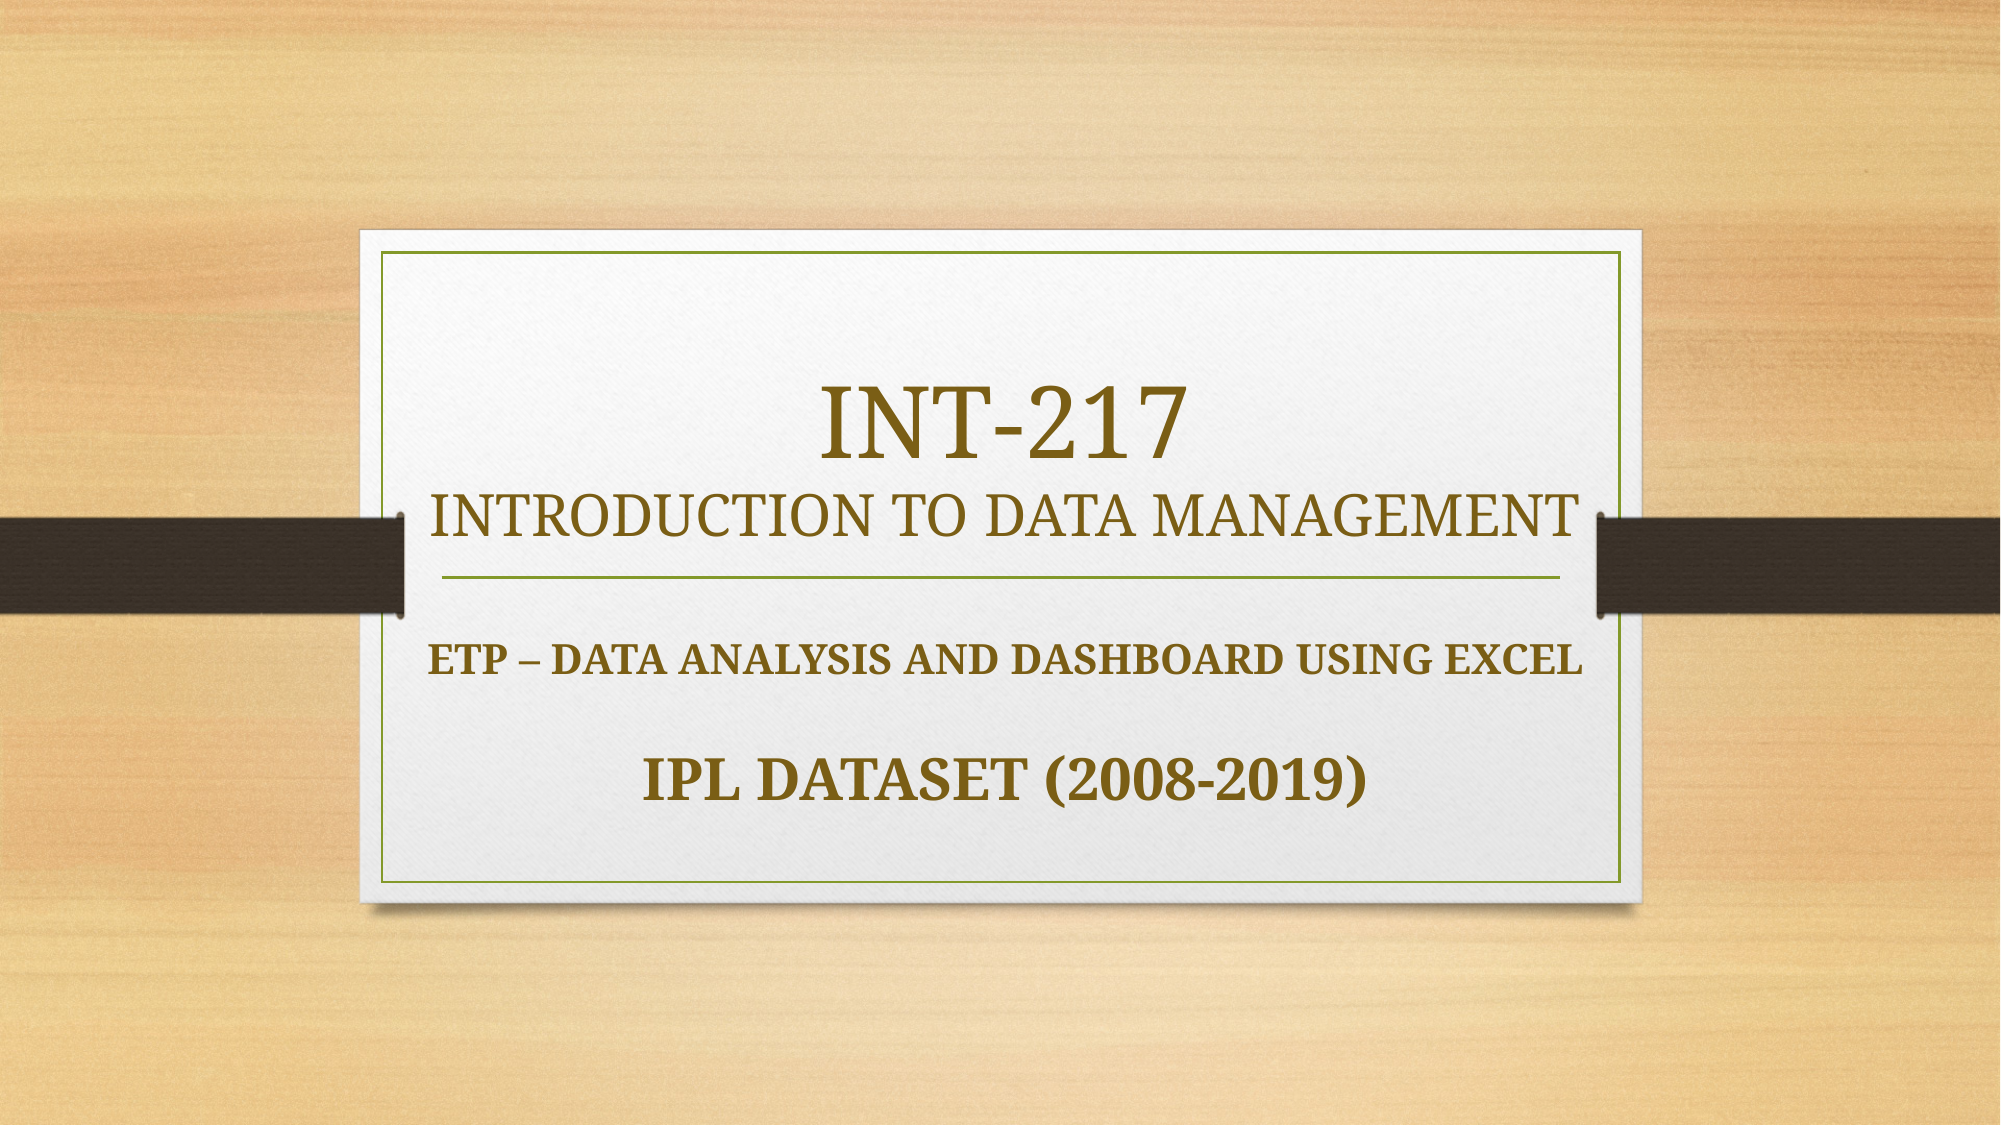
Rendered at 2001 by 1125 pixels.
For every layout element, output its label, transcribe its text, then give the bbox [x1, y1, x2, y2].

title INT-217 INTRODUCTION TO DATA MANAGEMENT [402, 306, 1609, 556]
picture [0, 0, 2001, 1125]
subtitle ETP – DATA ANALYSIS AND DASHBOARD USING EXCEL IPL DATASET (2008-2019) [402, 600, 1609, 817]
